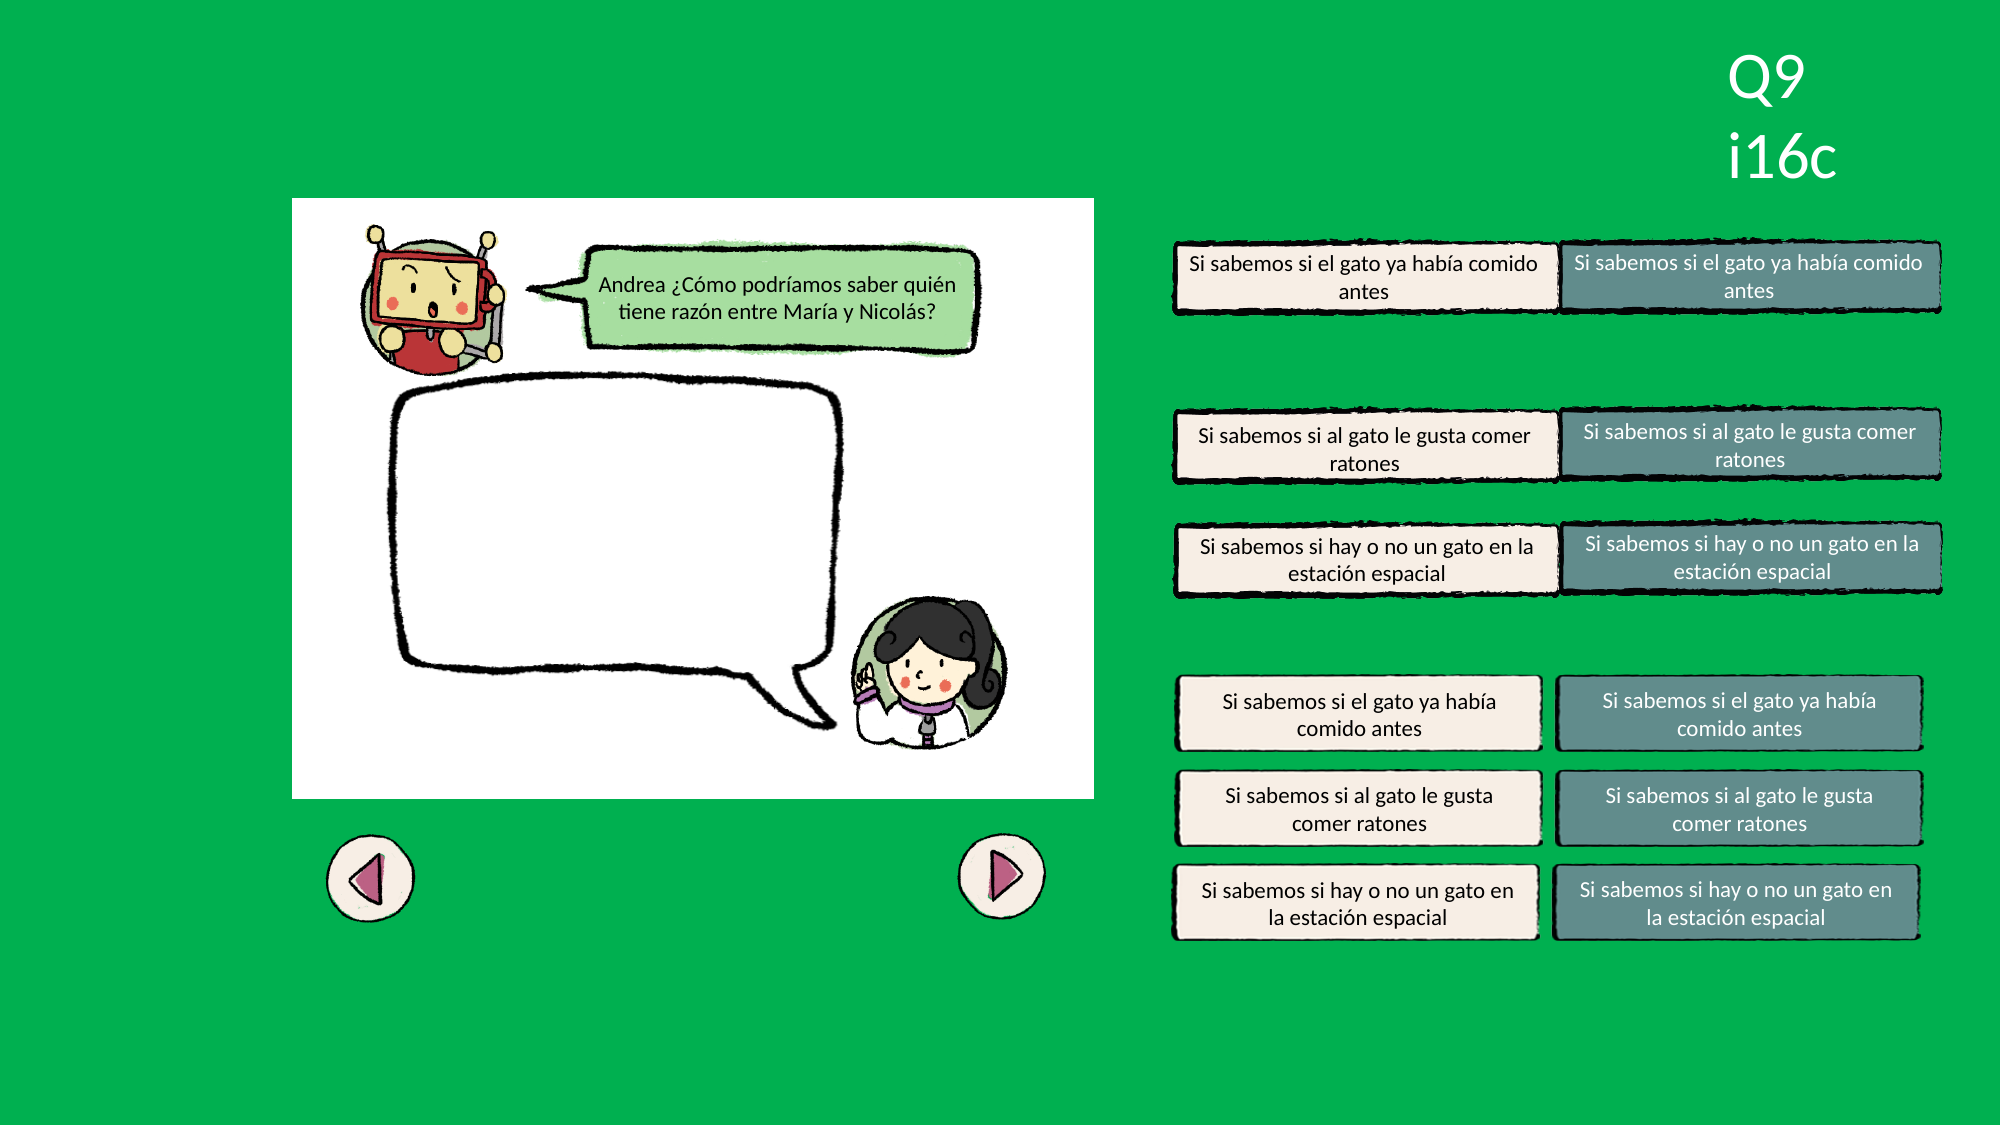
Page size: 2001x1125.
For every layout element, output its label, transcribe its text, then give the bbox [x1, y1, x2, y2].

picture [291, 198, 1094, 799]
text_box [1166, 863, 1927, 944]
text_box Q9 i16c [1712, 24, 1874, 200]
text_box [1171, 404, 1942, 485]
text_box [1169, 674, 1930, 755]
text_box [1171, 518, 1946, 599]
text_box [1169, 769, 1930, 850]
picture [324, 833, 416, 925]
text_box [1170, 237, 1942, 316]
picture [956, 832, 1047, 922]
